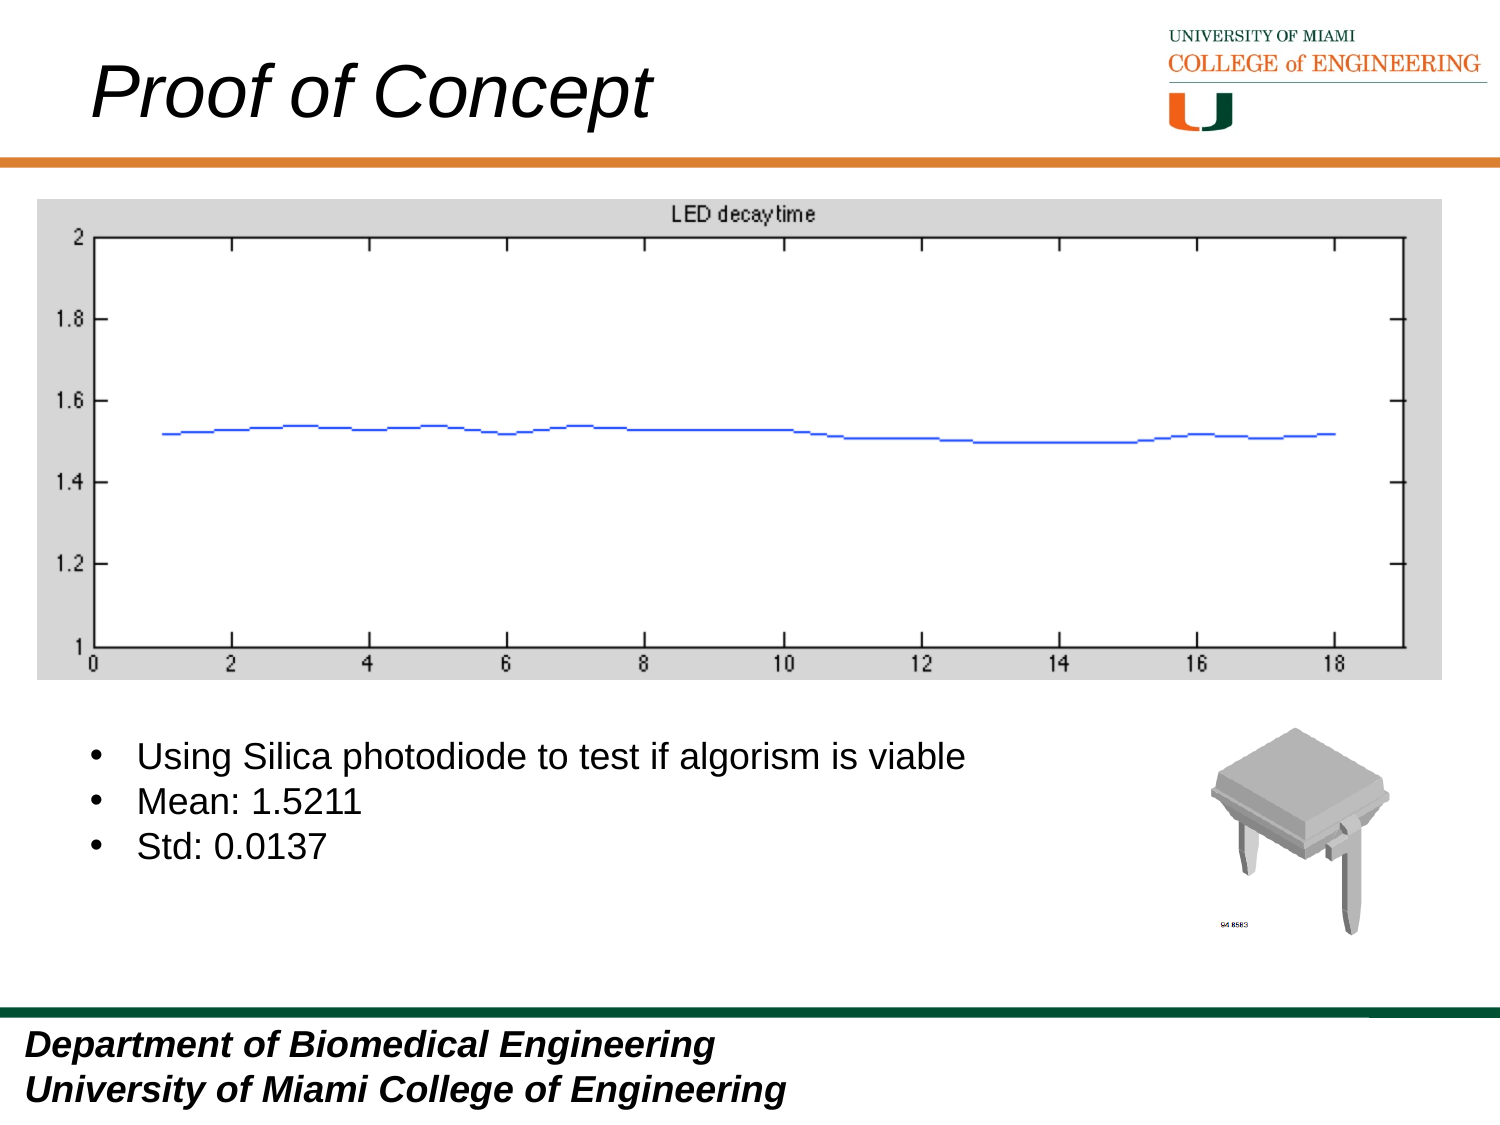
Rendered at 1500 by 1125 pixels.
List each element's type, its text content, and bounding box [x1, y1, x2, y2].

title Proof of Concept [74, 12, 1426, 163]
picture [1426, 24, 1488, 138]
picture [37, 199, 1442, 680]
text_box Using Silica photodiode to test if algorism is viable Mean: 1.5211 Std: 0.0137 [74, 724, 1119, 875]
picture [1124, 687, 1438, 973]
